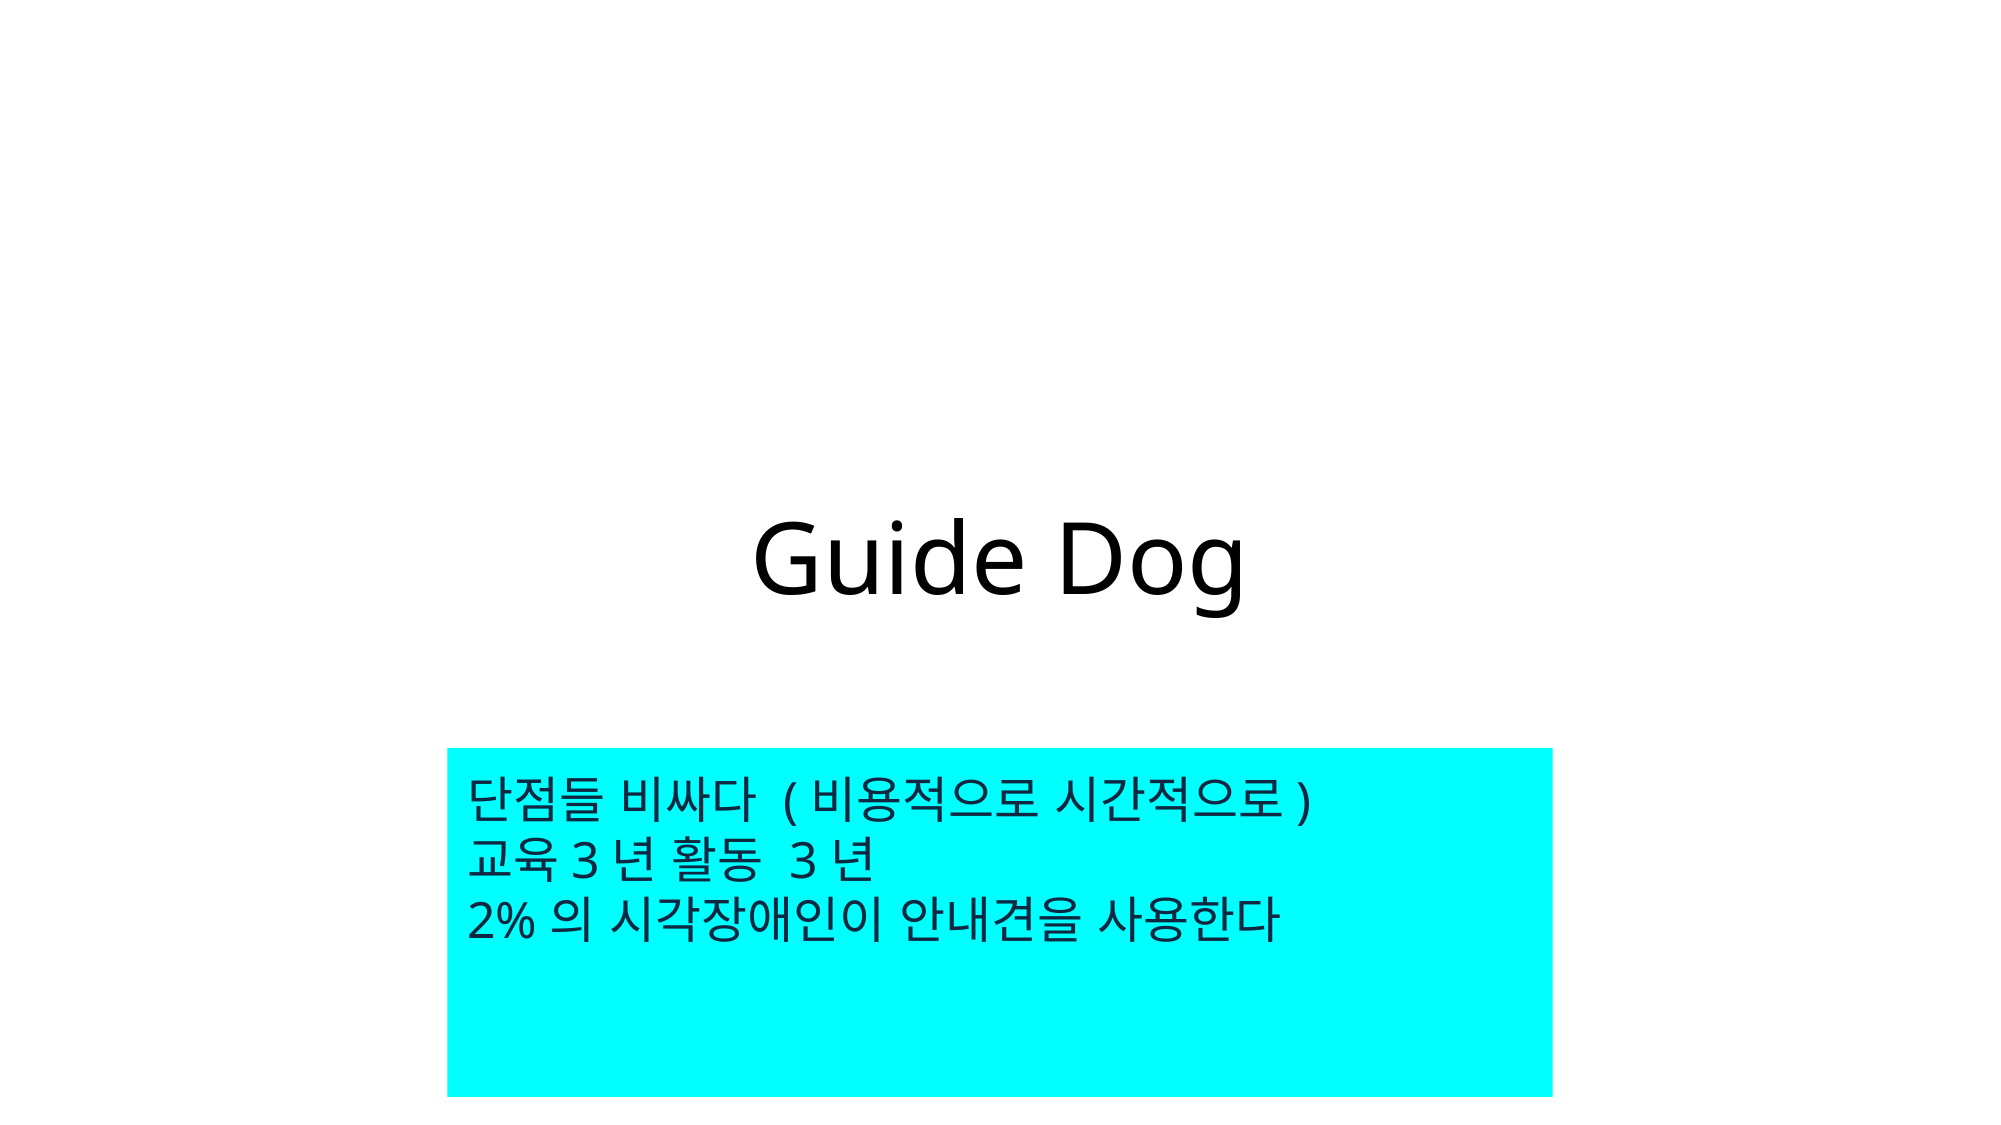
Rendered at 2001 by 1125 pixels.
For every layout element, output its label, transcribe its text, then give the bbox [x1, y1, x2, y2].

text_box 단점들 비싸다 (비용적으로 시간적으로) 교육3년 활동 3년 2%의 시각장애인이 안내견을 사용한다 [447, 747, 1553, 1097]
title Guide Dog [68, 470, 1932, 655]
